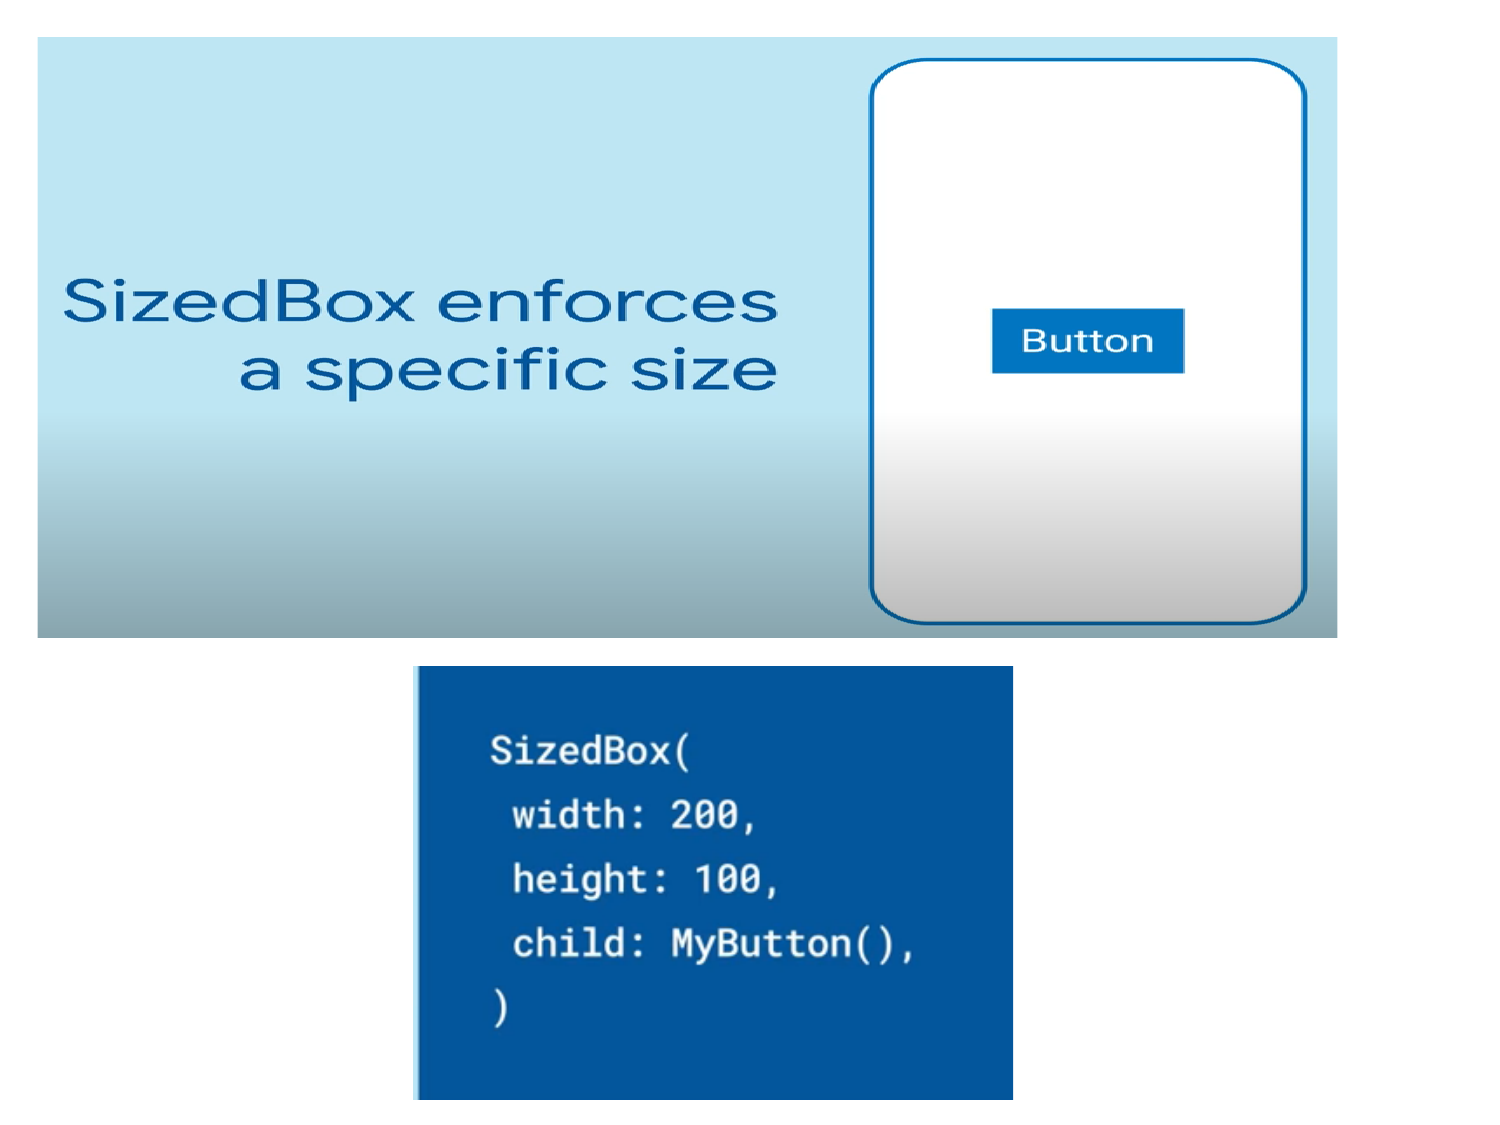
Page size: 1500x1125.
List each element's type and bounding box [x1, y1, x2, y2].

picture [412, 666, 1014, 1100]
picture [37, 37, 1338, 638]
